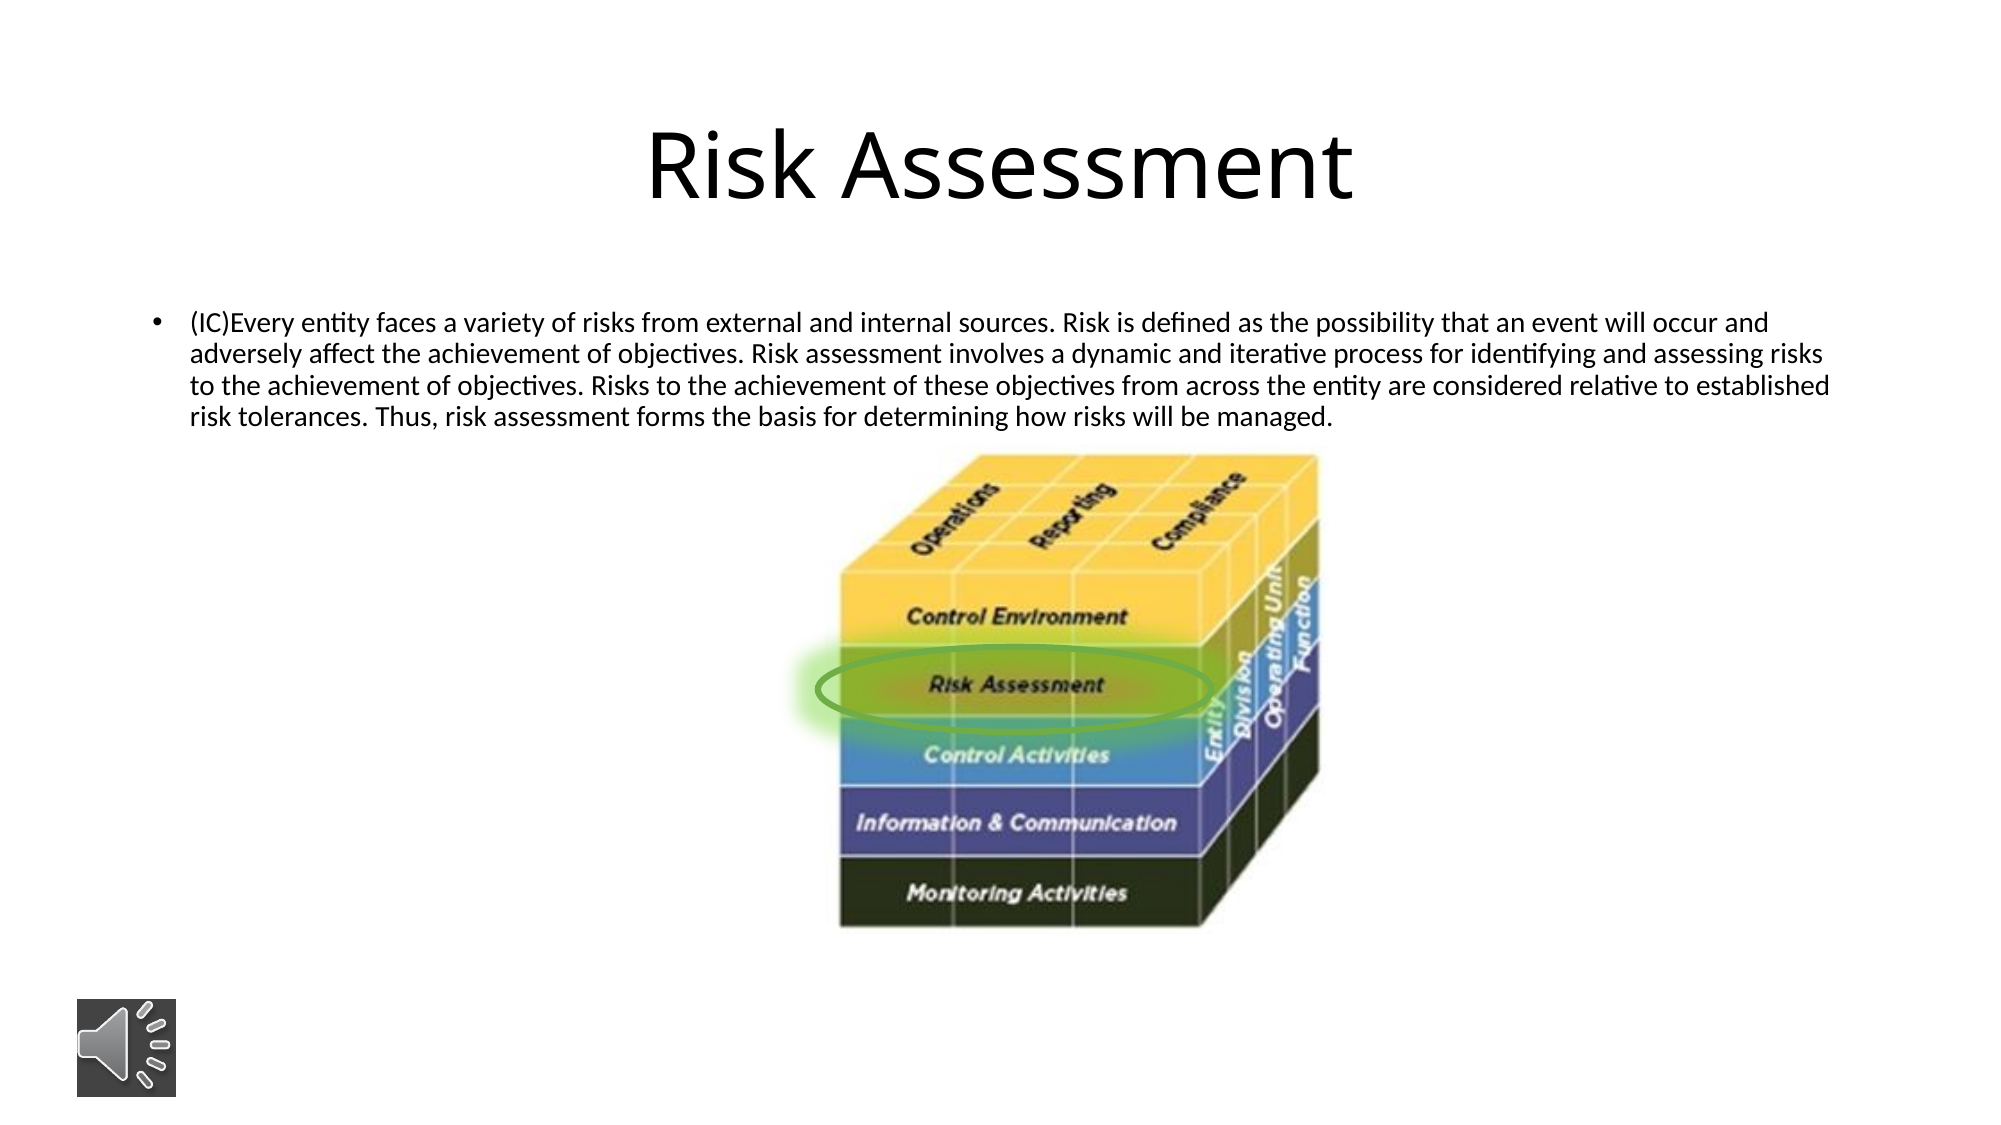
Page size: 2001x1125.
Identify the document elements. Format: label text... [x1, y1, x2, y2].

title Risk Assessment [137, 59, 1863, 278]
picture [825, 445, 1329, 934]
text_box [816, 676, 825, 703]
picture [76, 997, 177, 1098]
list (IC)Every entity faces a variety of risks from external and internal sources. Risk is defined as the possibility that an event will occur and adversely affect the achievement of objectives. Risk assessment involves a dynamic and iterative process for identifying and assessing risks to the achievement of objectives. Risks to the achievement of these objectives from across the entity are considered relative to established risk tolerances. Thus, risk assessment forms the basis for determining how risks will be managed. [137, 299, 1863, 1014]
